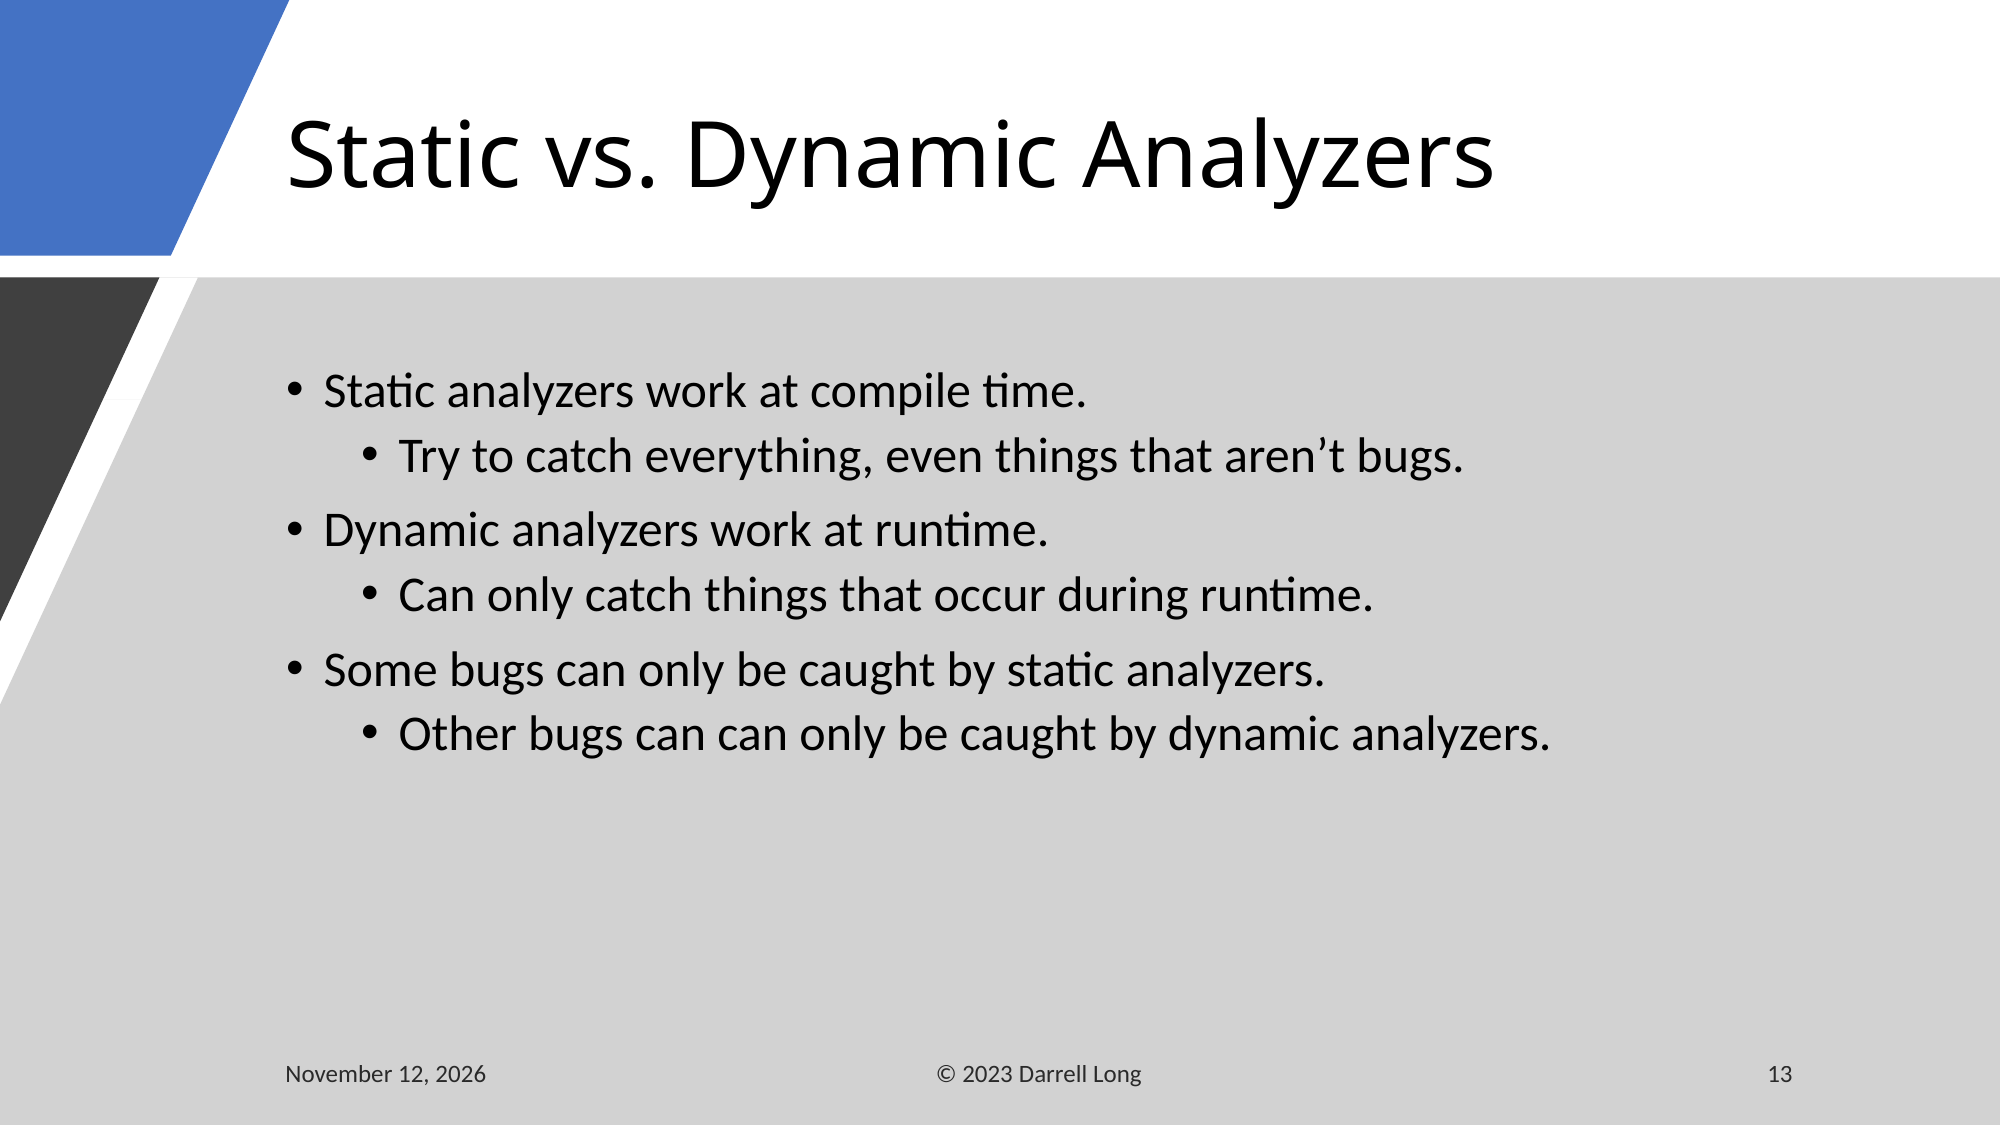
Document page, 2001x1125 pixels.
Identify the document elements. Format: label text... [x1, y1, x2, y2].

text_box [0, 276, 162, 622]
title Static vs. Dynamic Analyzers [271, 60, 1808, 255]
slide_number 13 [1491, 1042, 1808, 1103]
list Static analyzers work at compile time. Try to catch everything, even things that aren’t bugs. Dynamic analyzers work at runtime. Can only catch things that occur during runtime. Some bugs can only be caught by static analyzers. Other bugs can can only be caught by dynamic analyzers. [271, 356, 1808, 1020]
text_box [0, 276, 2000, 1125]
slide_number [270, 1042, 587, 1103]
text_box [0, 0, 291, 257]
footer © 2023 Darrell Long [701, 1042, 1377, 1103]
